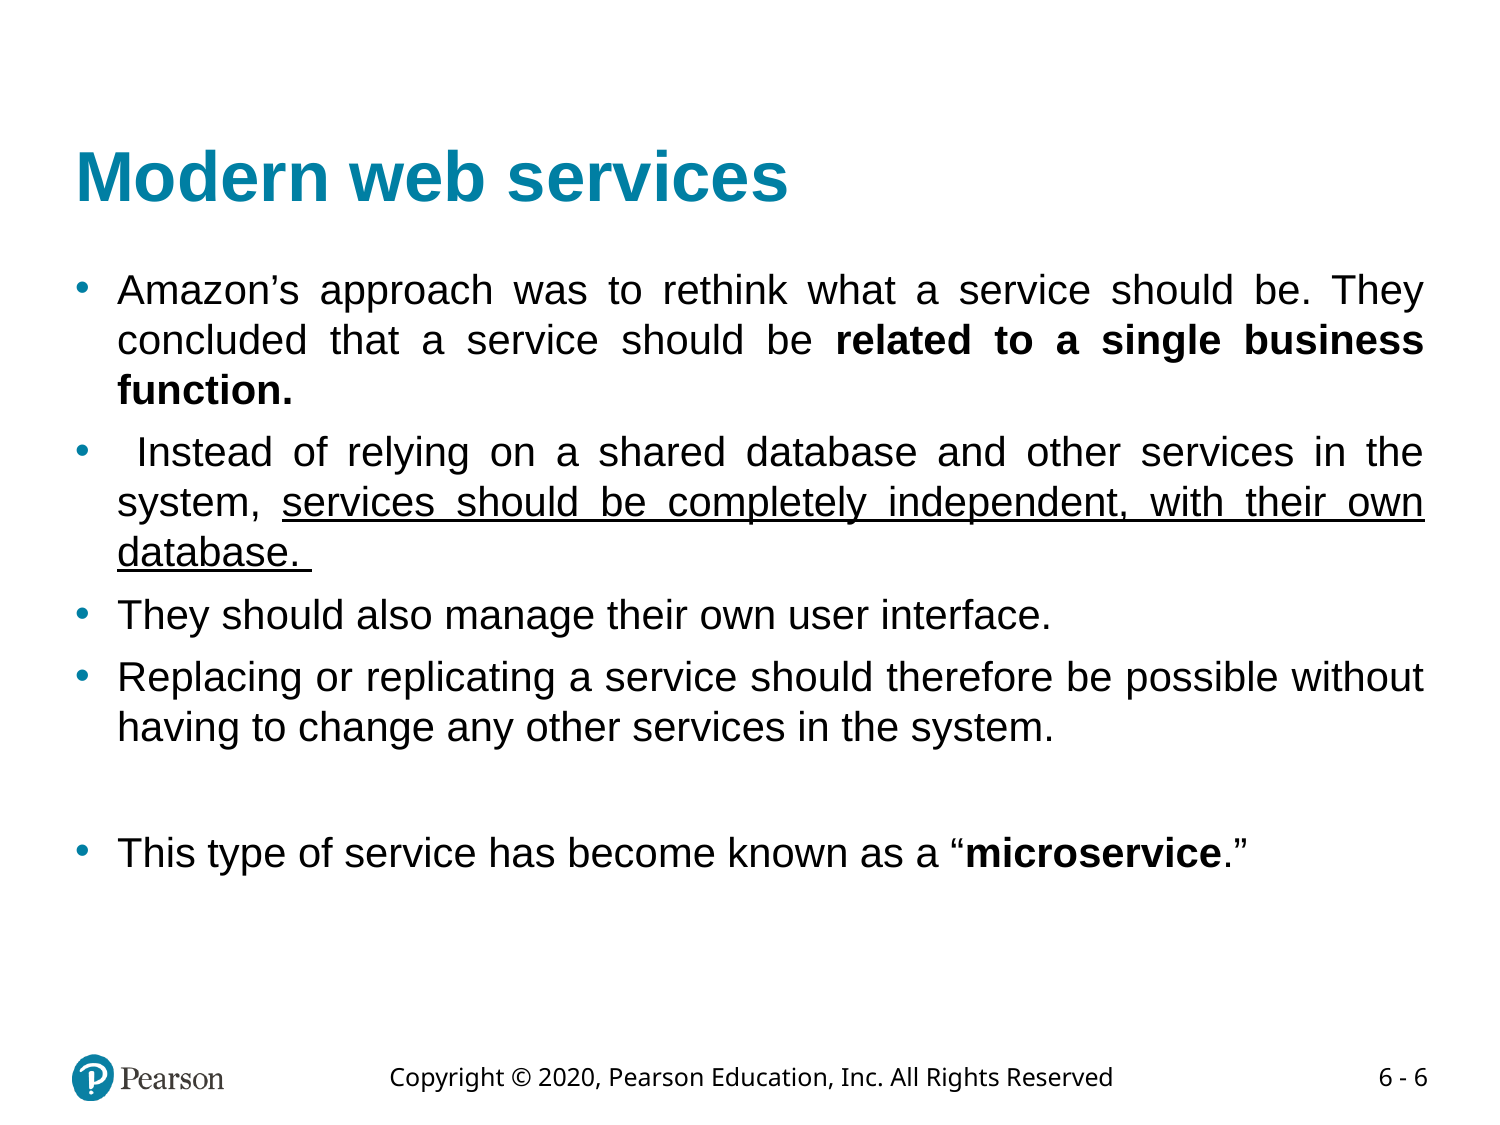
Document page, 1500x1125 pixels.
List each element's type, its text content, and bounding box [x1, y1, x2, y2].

title Modern web services [75, 35, 1425, 216]
picture [81, 1064, 107, 1089]
picture [99, 1054, 224, 1101]
picture [72, 1087, 83, 1101]
list Amazon’s approach was to rethink what a service should be. They concluded that a service should be related to a single business function. Instead of relying on a shared database and other services in the system, services should be completely independent, with their own database. They should also manage their own user interface. Replacing or replicating a service should therefore be possible without having to change any other services in the system. This type of service has become known as a “microservice.” [75, 262, 1425, 1050]
picture [72, 1054, 89, 1072]
